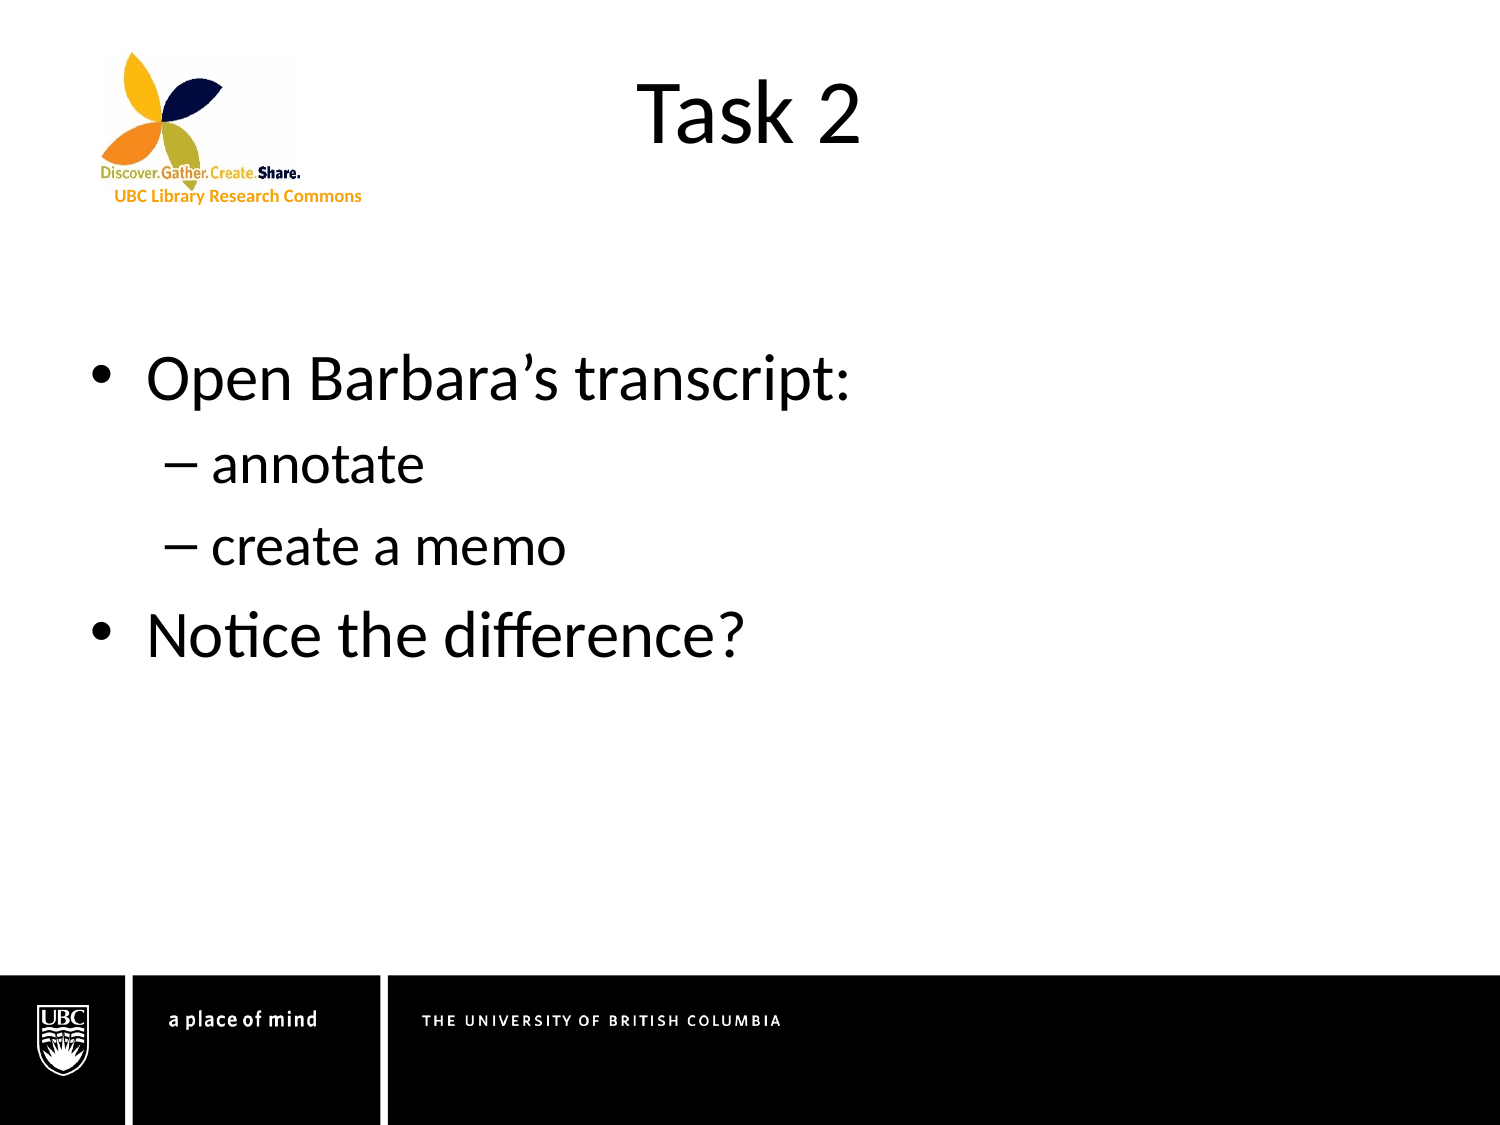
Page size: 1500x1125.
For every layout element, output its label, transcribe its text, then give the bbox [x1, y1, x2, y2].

picture [37, 1005, 89, 1076]
text_box Open Barbara’s transcript: annotate create a memo Notice the difference? [75, 326, 1425, 1069]
text_box Task 2 [75, 45, 1425, 233]
